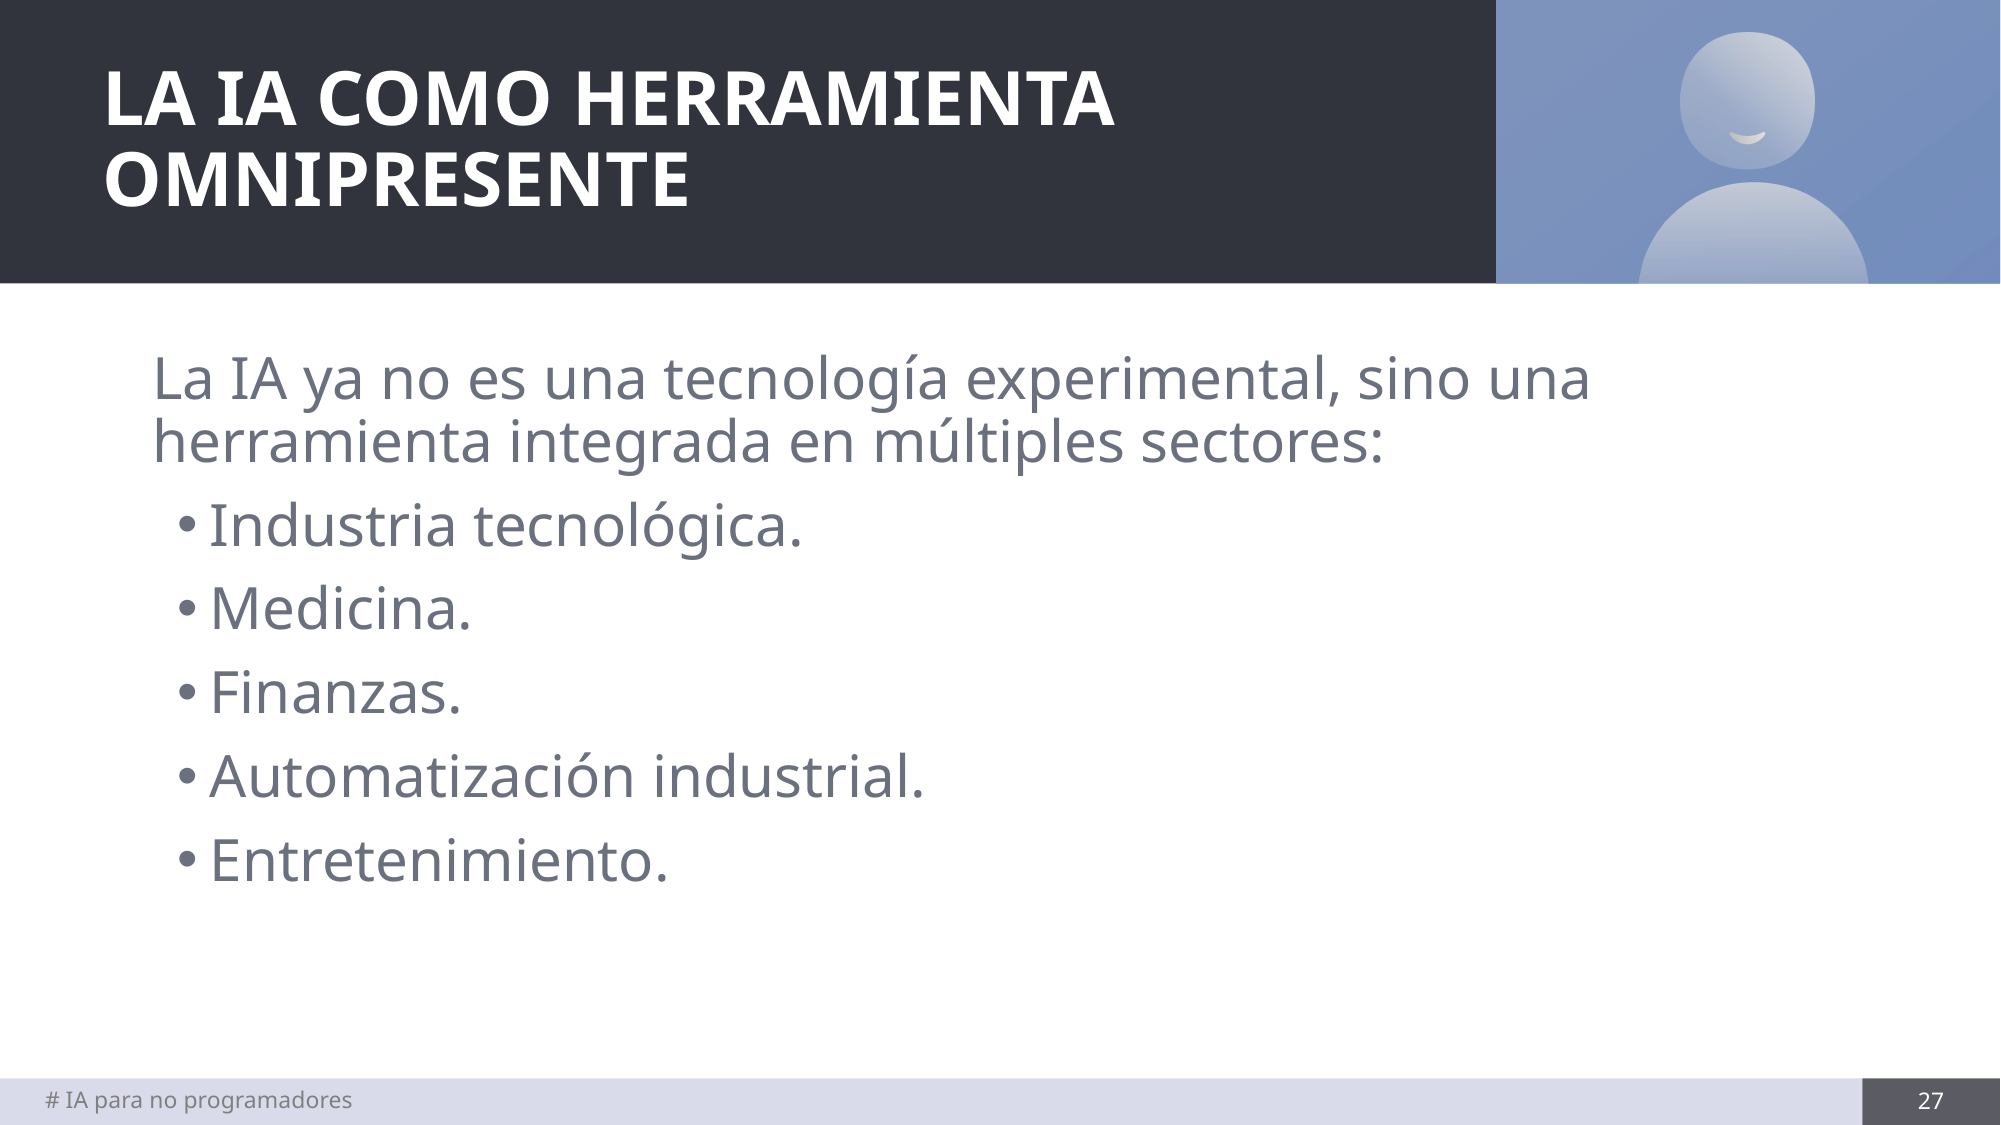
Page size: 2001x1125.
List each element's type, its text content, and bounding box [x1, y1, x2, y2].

footer # IA para no programadores [0, 1078, 1862, 1125]
title LA IA COMO HERRAMIENTA OMNIPRESENTE [87, 33, 1447, 251]
list La IA ya no es una tecnología experimental, sino una herramienta integrada en múltiples sectores: Industria tecnológica. Medicina. Finanzas. Automatización industrial. Entretenimiento. [137, 341, 1863, 1046]
picture [1496, 0, 2000, 284]
slide_number 27 [1862, 1078, 2000, 1125]
